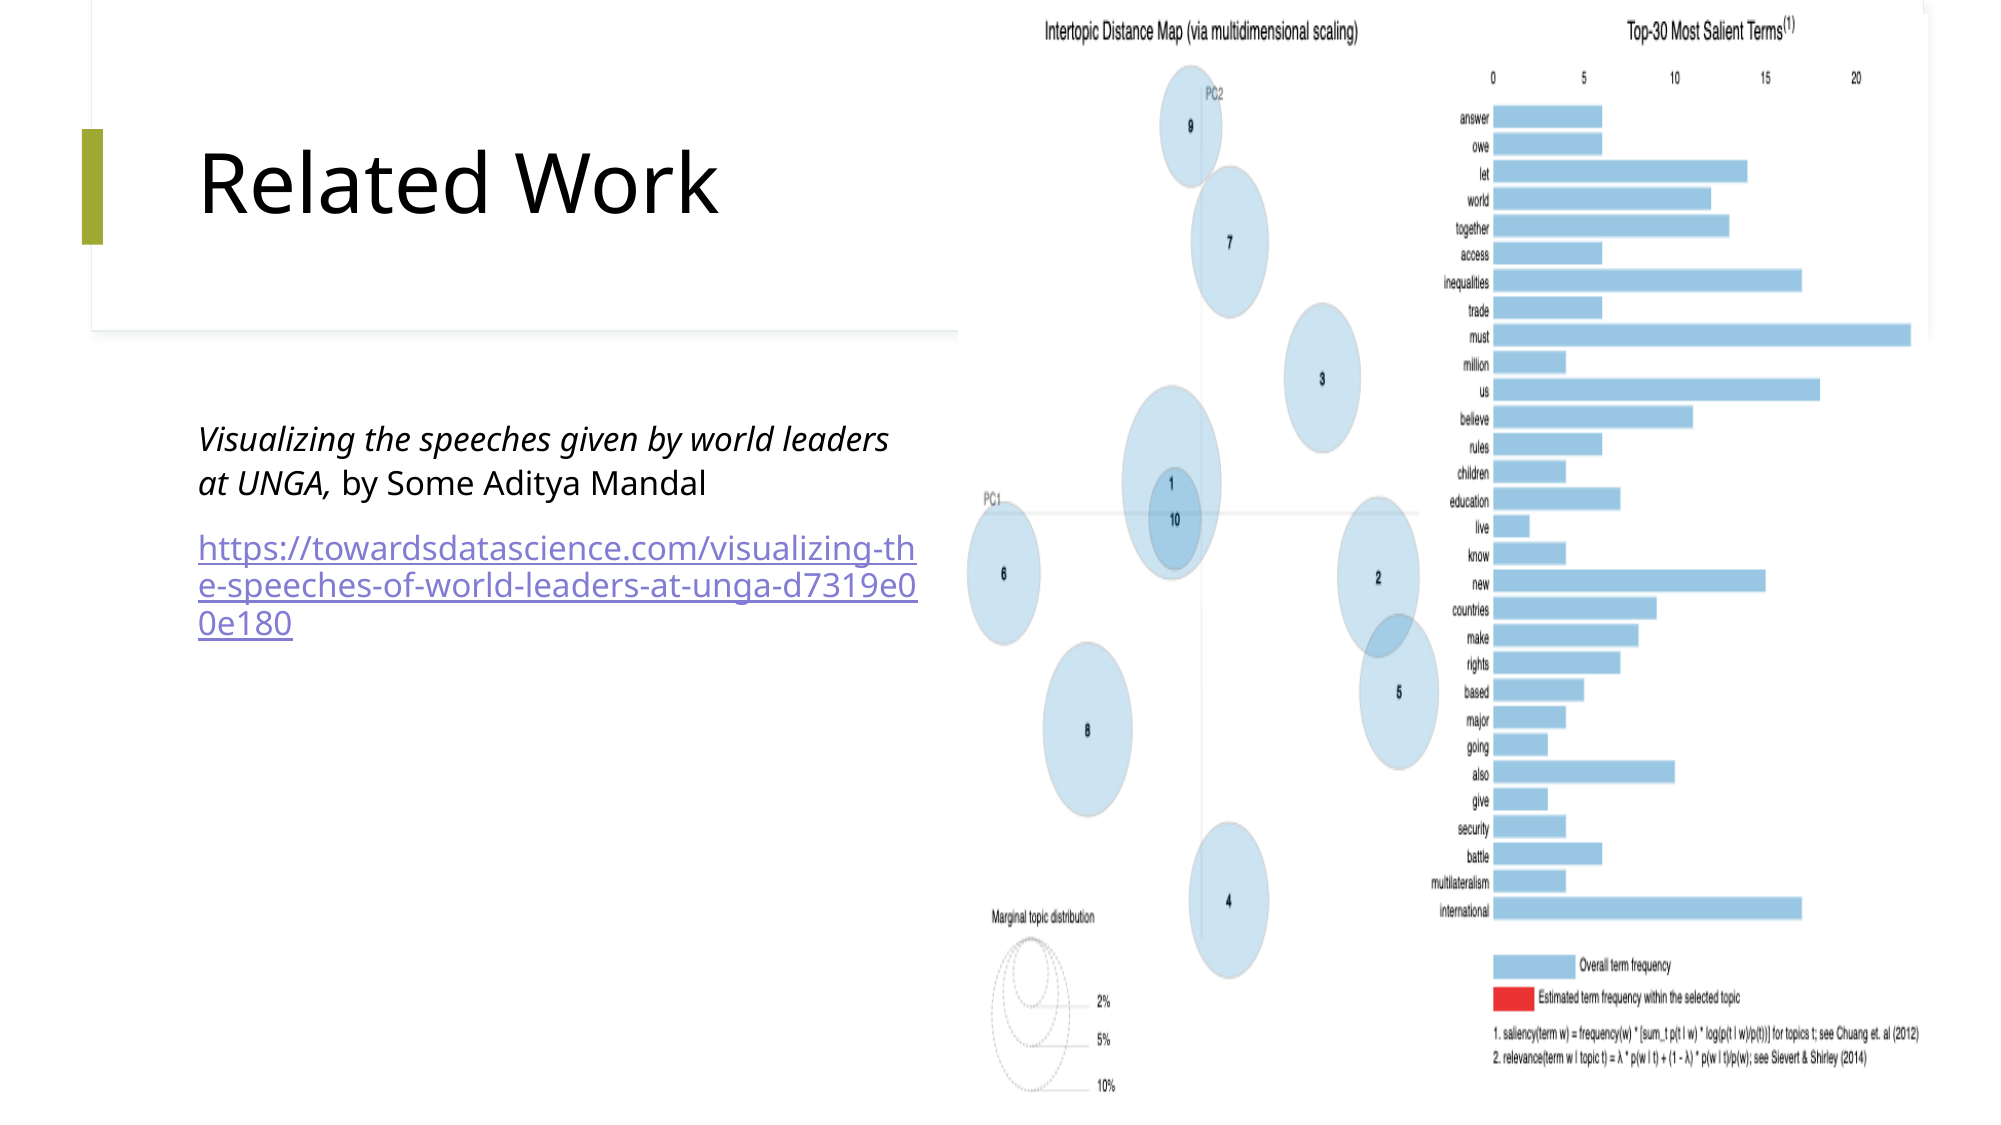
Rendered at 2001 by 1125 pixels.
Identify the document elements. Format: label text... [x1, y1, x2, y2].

picture [958, 14, 1928, 1112]
title Related Work [183, 90, 958, 284]
list Visualizing the speeches given by world leaders at UNGA, by Some Aditya Mandal https://towardsdatascience.com/visualizing-the-speeches-of-world-leaders-at-unga-d7319e00e180 [183, 406, 935, 1013]
